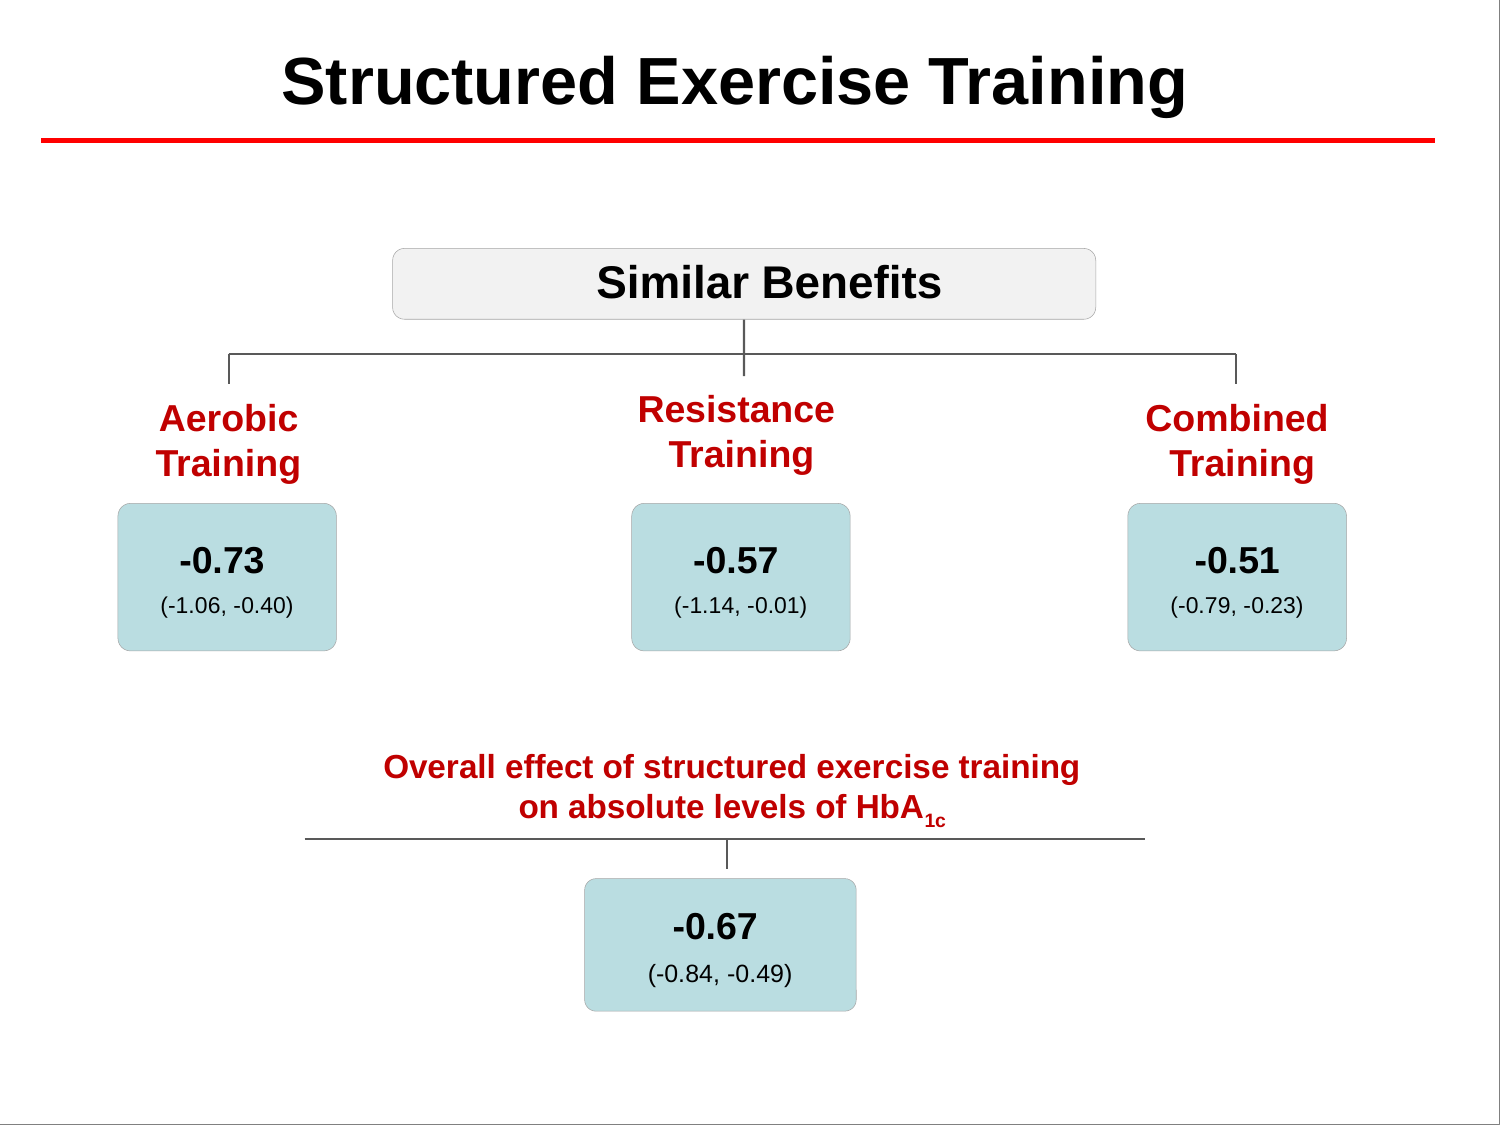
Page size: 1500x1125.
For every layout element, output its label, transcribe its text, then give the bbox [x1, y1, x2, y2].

text_box -0.73 (-1.06, -0.40) [115, 502, 339, 654]
text_box Overall effect of structured exercise training on absolute levels of HbA1c [0, 738, 1483, 839]
text_box Structured Exercise Training [35, 30, 1436, 126]
text_box -0.57 (-1.14, -0.01) [629, 502, 853, 654]
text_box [40, 245, 1448, 493]
text_box -0.67 (-0.84, -0.49) [582, 876, 859, 1014]
text_box -0.51 (-0.79, -0.23) [1125, 502, 1349, 654]
